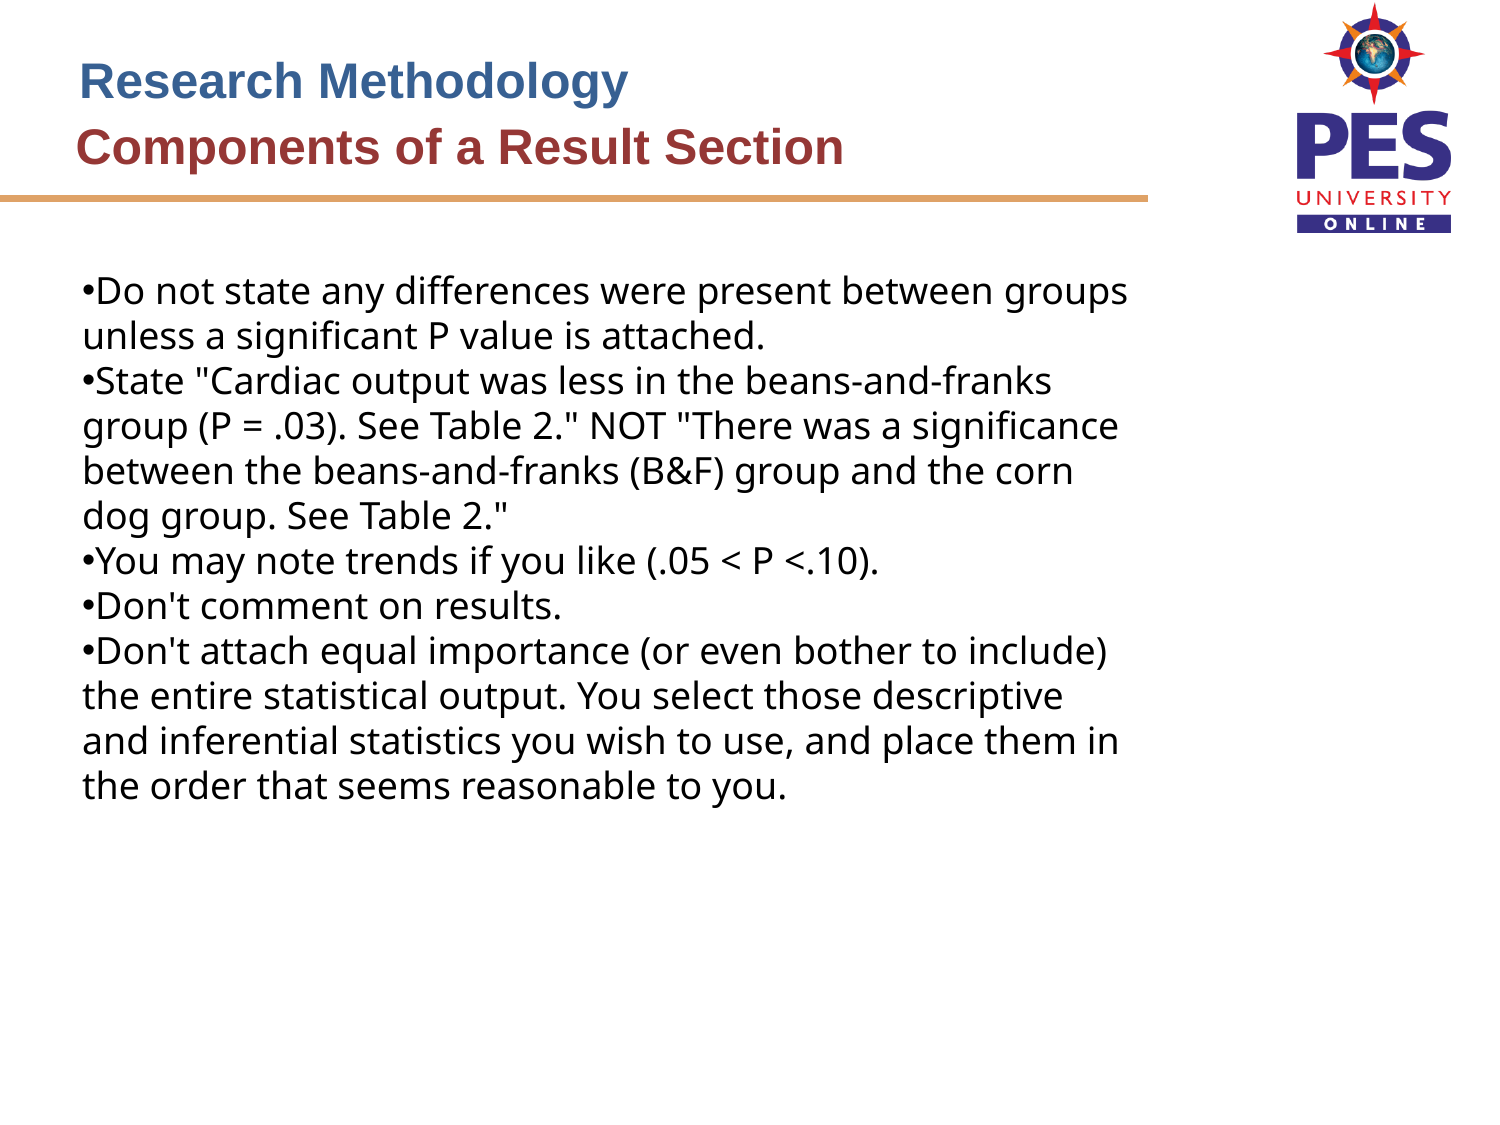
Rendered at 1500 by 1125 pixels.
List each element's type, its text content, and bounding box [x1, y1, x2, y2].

text_box Do not state any differences were present between groups unless a significant P value is attached. State "Cardiac output was less in the beans-and-franks group (P = .03). See Table 2." NOT "There was a significance between the beans-and-franks (B&F) group and the corn dog group. See Table 2." You may note trends if you like (.05 < P <.10). Don't comment on results. Don't attach equal importance (or even bother to include) the entire statistical output. You select those descriptive and inferential statistics you wish to use, and place them in the order that seems reasonable to you. [67, 259, 1148, 815]
picture [1297, 2, 1452, 233]
text_box Research Methodology [64, 41, 1292, 117]
text_box Components of a Result Section [60, 106, 1292, 182]
